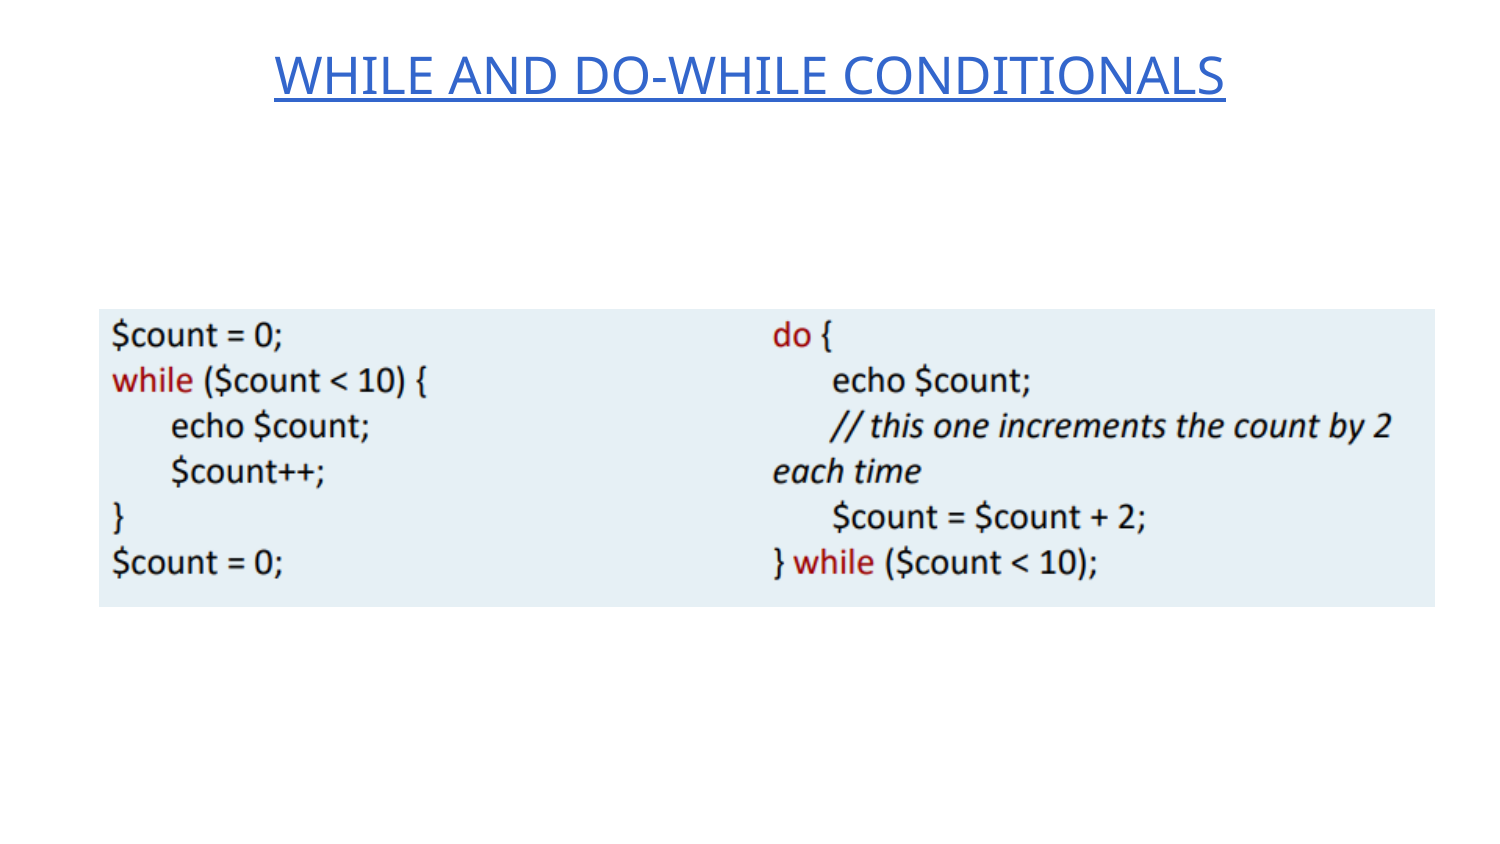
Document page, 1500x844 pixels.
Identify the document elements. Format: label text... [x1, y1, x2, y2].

picture [99, 309, 1435, 607]
title WHILE AND DO-WHILE CONDITIONALS [0, 37, 1500, 110]
